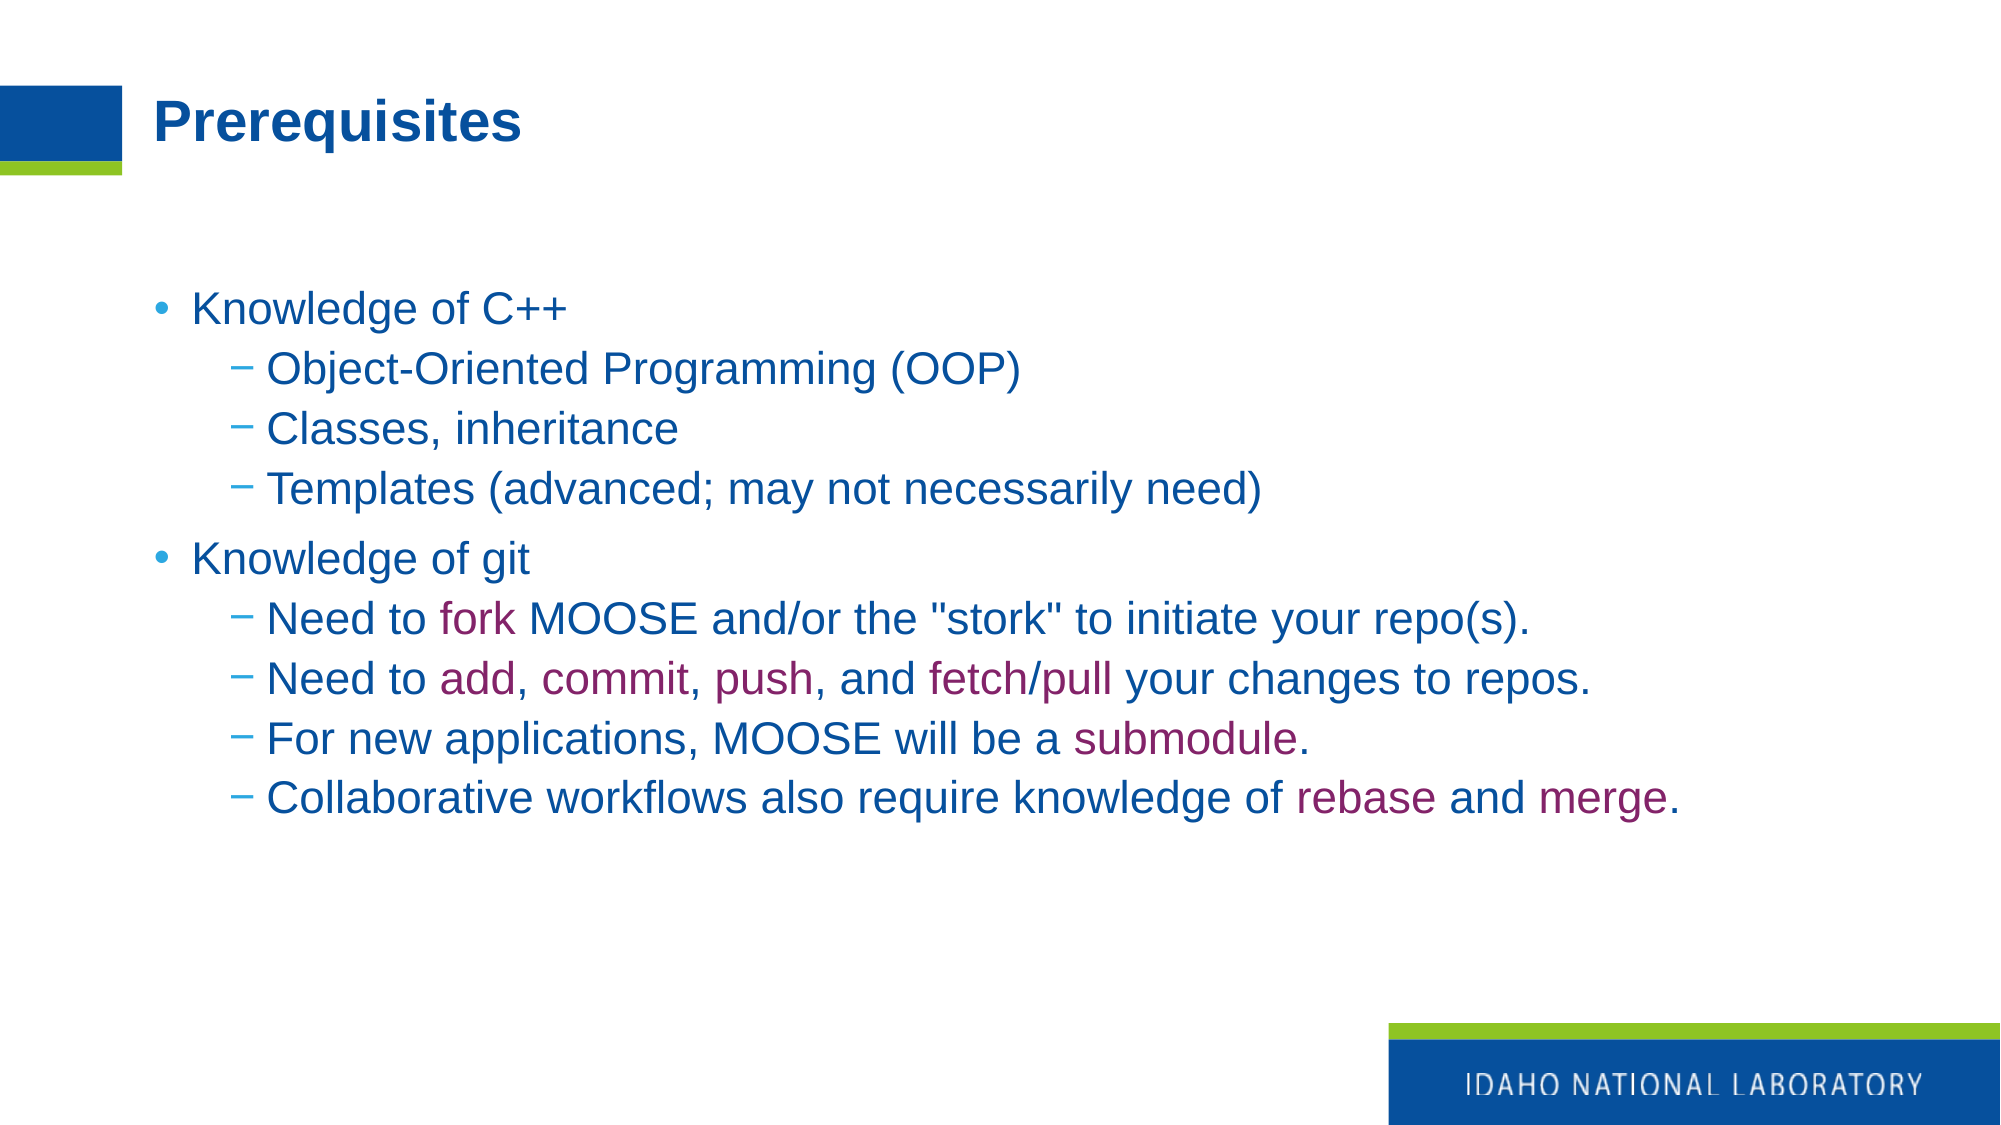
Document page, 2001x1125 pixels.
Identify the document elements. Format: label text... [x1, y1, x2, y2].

title Prerequisites [153, 91, 1863, 258]
list Knowledge of C++ Object-Oriented Programming (OOP) Classes, inheritance Templates (advanced; may not necessarily need) Knowledge of git Need to fork MOOSE and/or the "stork" to initiate your repo(s). Need to add, commit, push, and fetch/pull your changes to repos. For new applications, MOOSE will be a submodule. Collaborative workflows also require knowledge of rebase and merge. [153, 285, 1863, 1000]
